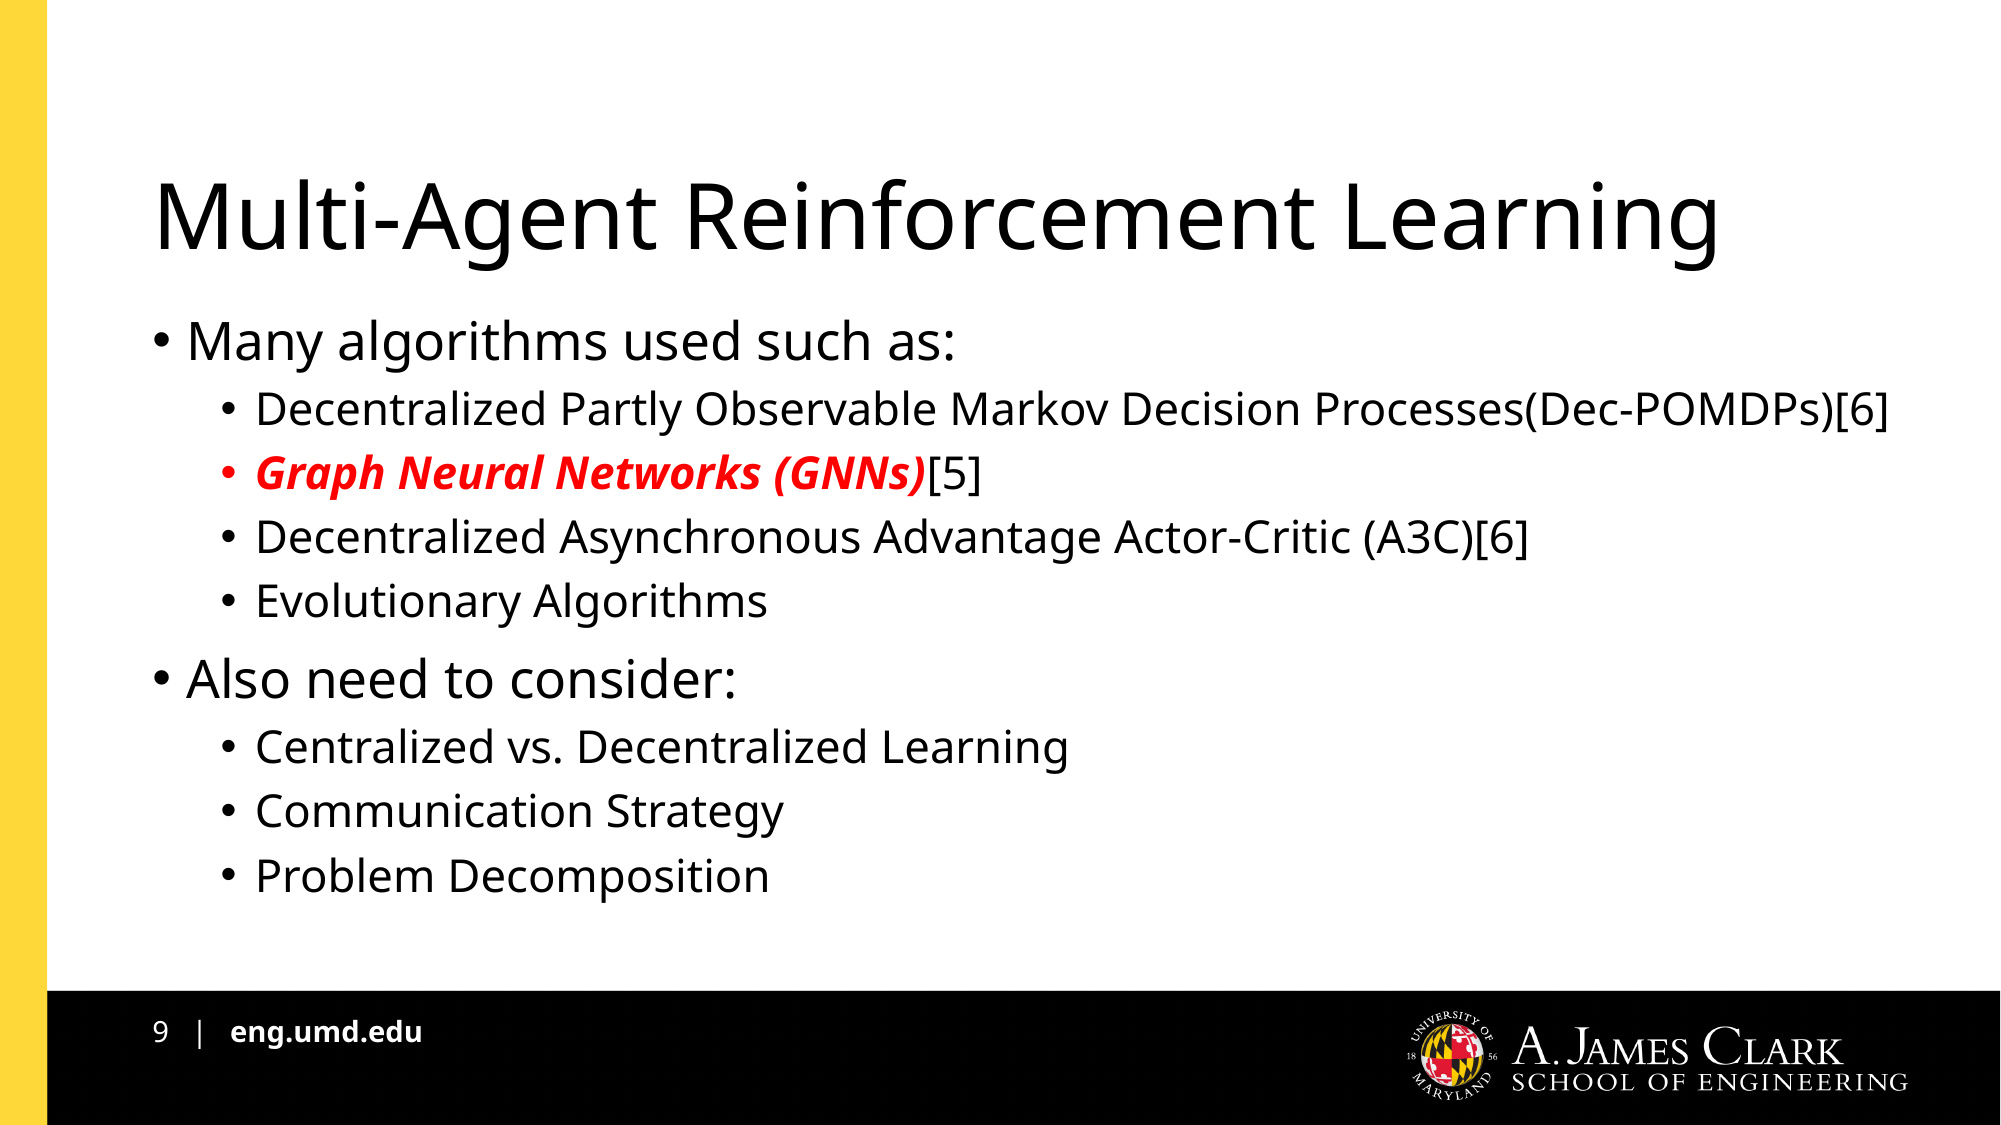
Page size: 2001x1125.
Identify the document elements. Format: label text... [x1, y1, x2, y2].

list Many algorithms used such as: Decentralized Partly Observable Markov Decision Processes(Dec-POMDPs)[6] Graph Neural Networks (GNNs)[5] Decentralized Asynchronous Advantage Actor-Critic (A3C)[6] Evolutionary Algorithms Also need to consider: Centralized vs. Decentralized Learning Communication Strategy Problem Decomposition [137, 299, 2000, 911]
picture [0, 0, 2001, 1125]
footer 9 | eng.umd.edu [137, 1002, 1338, 1063]
title Multi-Agent Reinforcement Learning [137, 59, 1863, 278]
